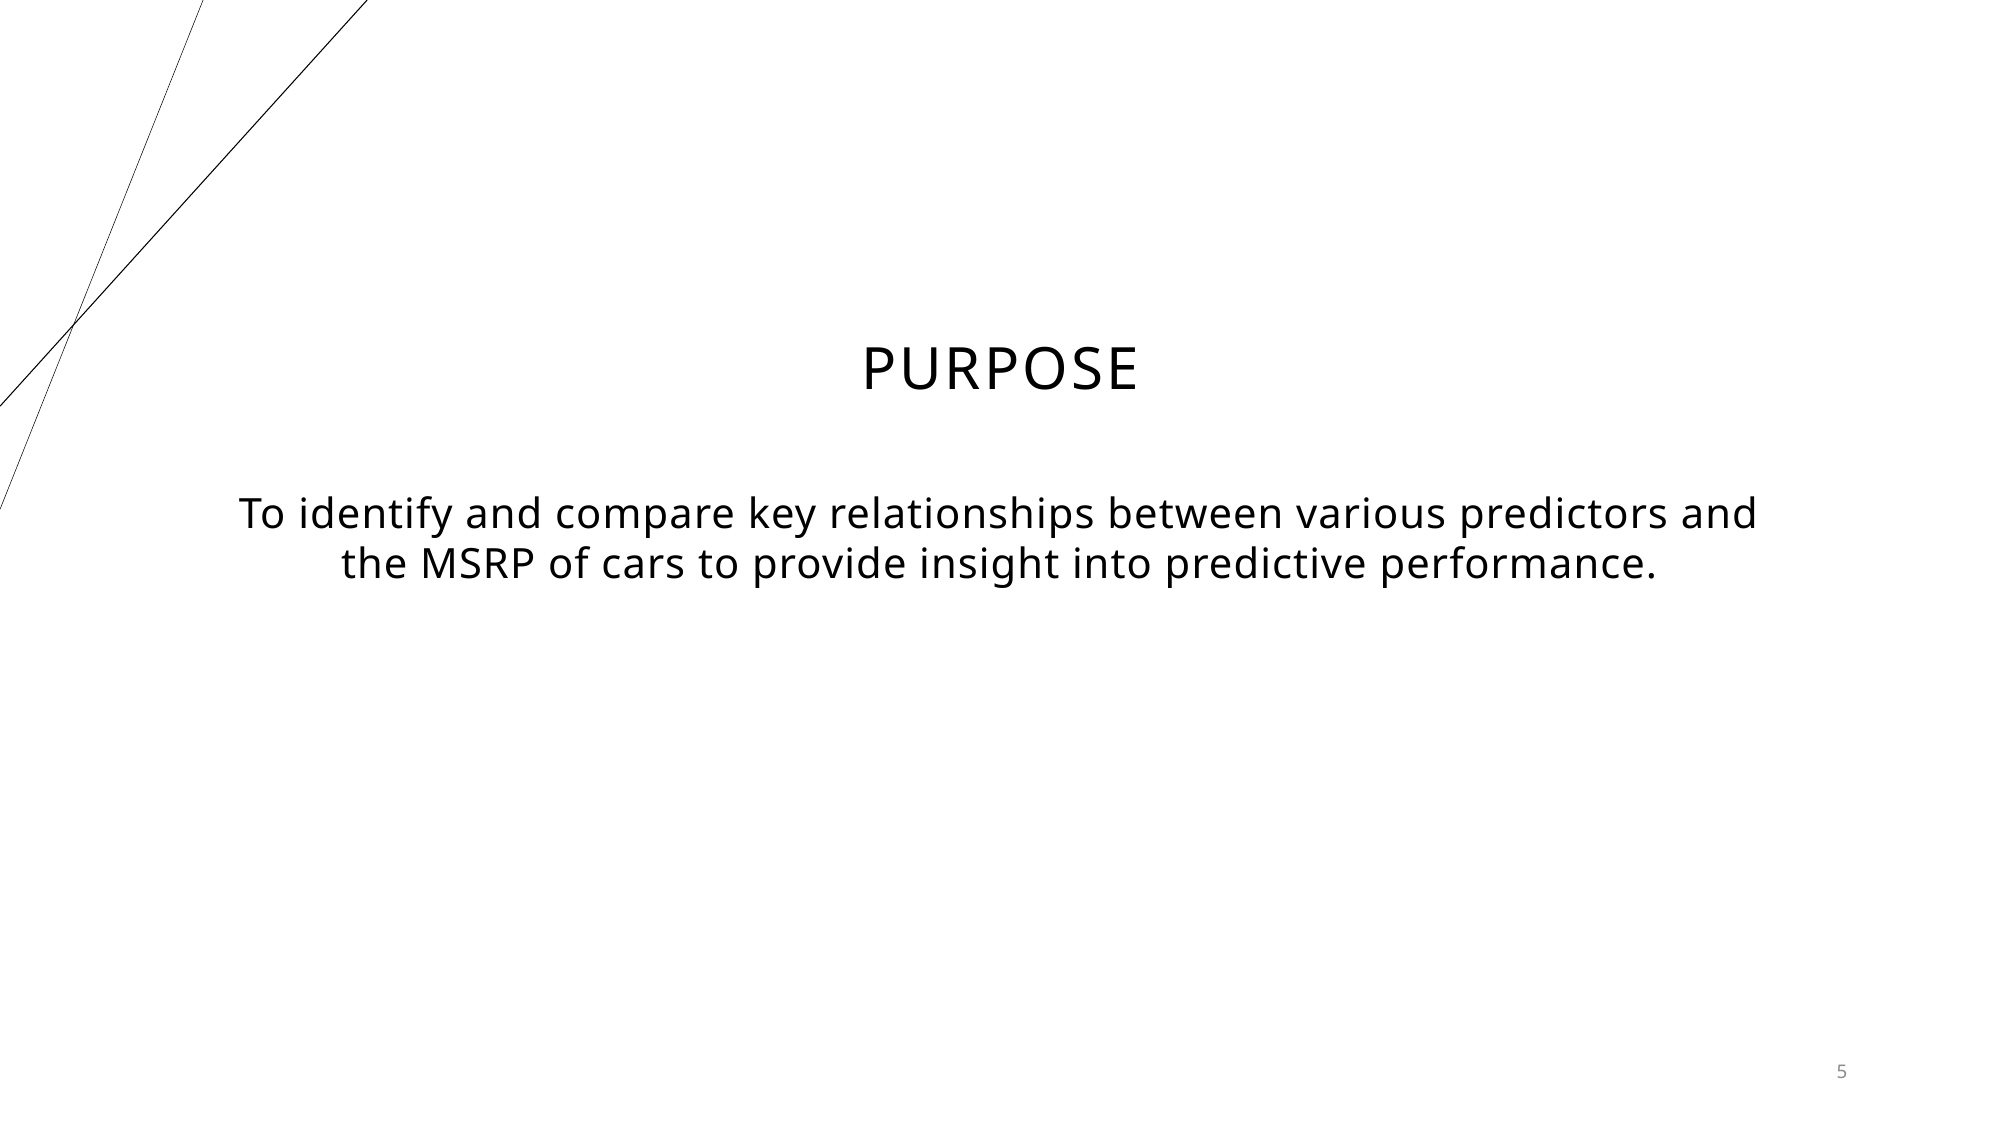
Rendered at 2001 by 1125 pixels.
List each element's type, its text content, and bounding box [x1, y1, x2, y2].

list To identify and compare key relationships between various predictors and the MSRP of cars to provide insight into predictive performance. [192, 479, 1808, 646]
title purpose [309, 261, 1691, 479]
slide_number 5 [1412, 1042, 1863, 1103]
